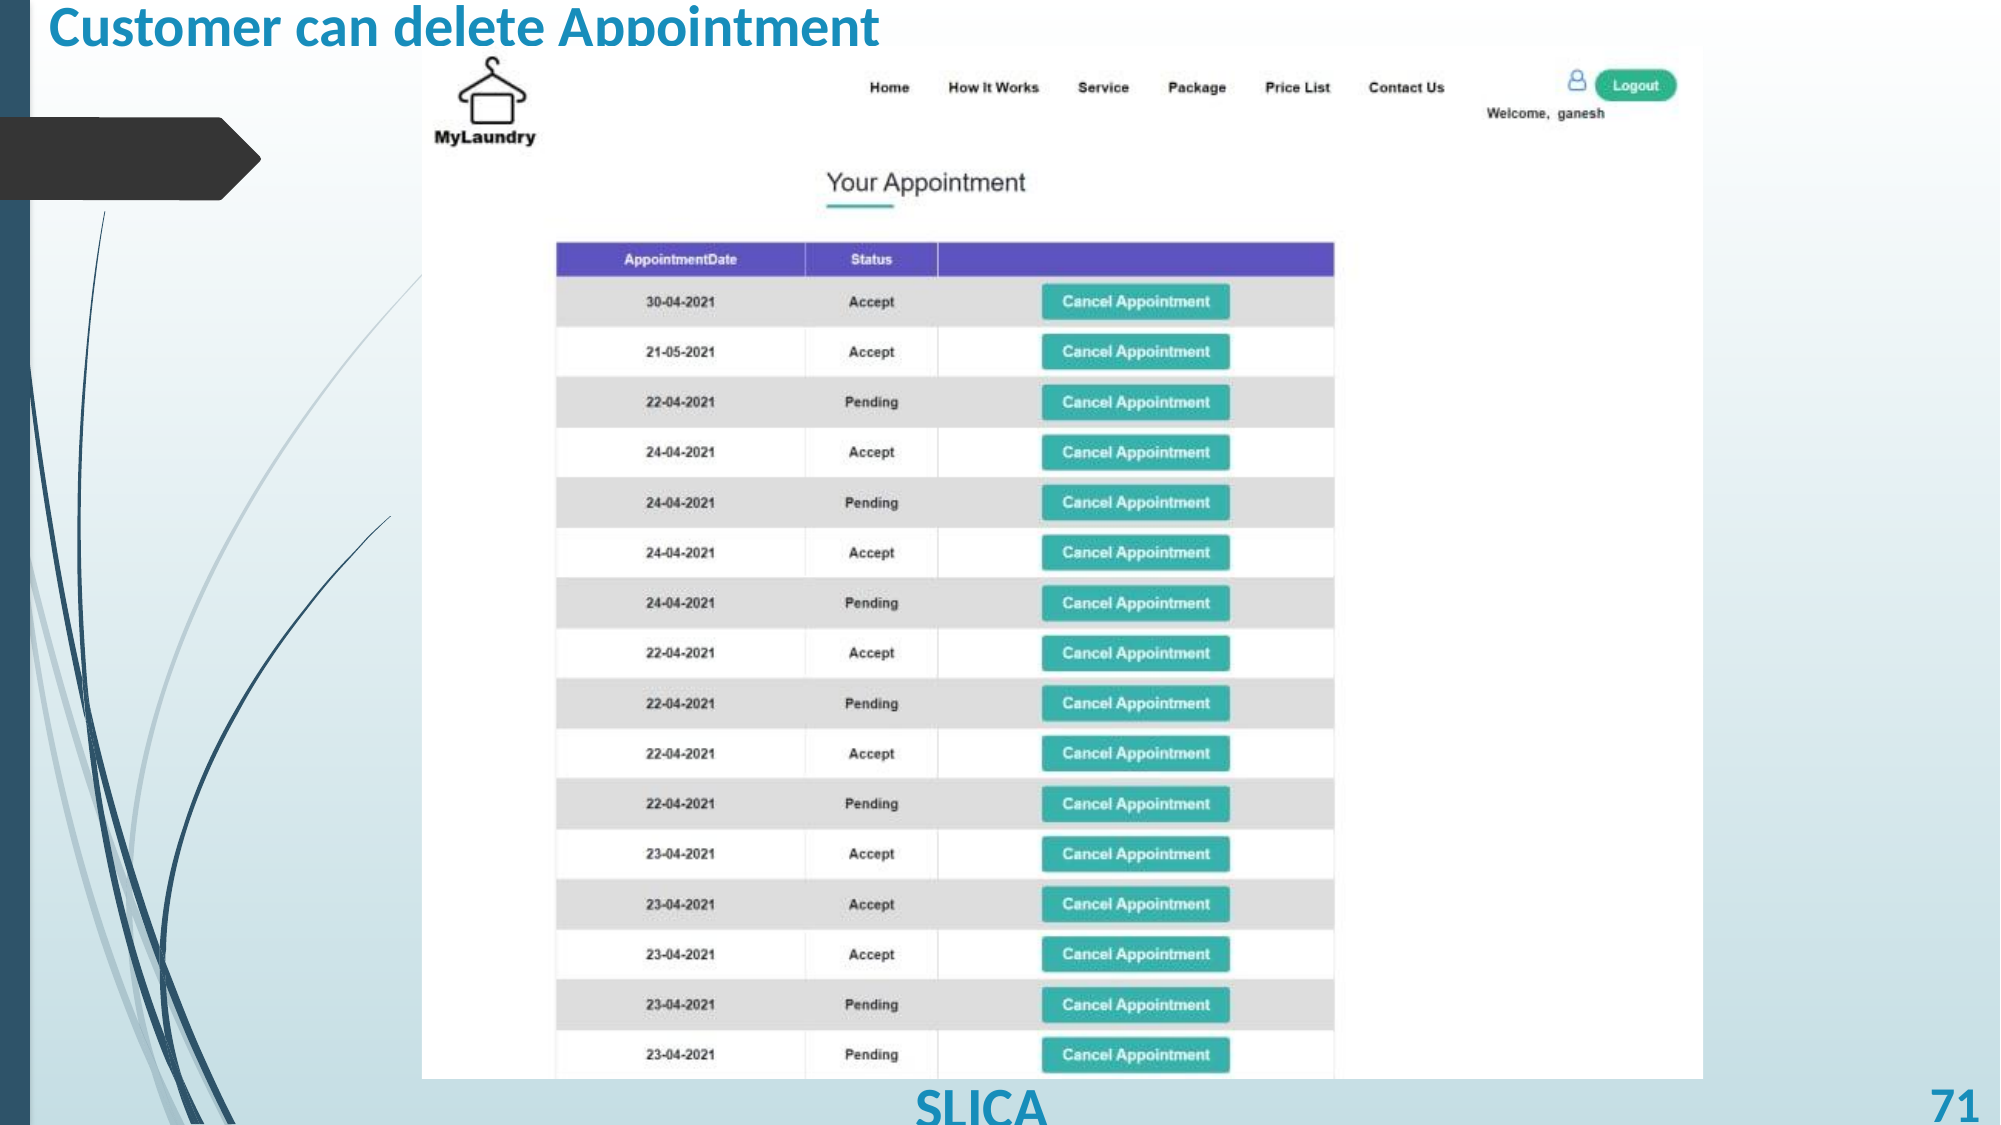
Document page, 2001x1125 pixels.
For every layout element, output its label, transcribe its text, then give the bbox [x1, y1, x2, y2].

picture [421, 46, 1704, 1079]
text_box SLICA [900, 1087, 1087, 1125]
title Customer can delete Appointment [34, 0, 1602, 83]
text_box 71 [1914, 1065, 2000, 1125]
